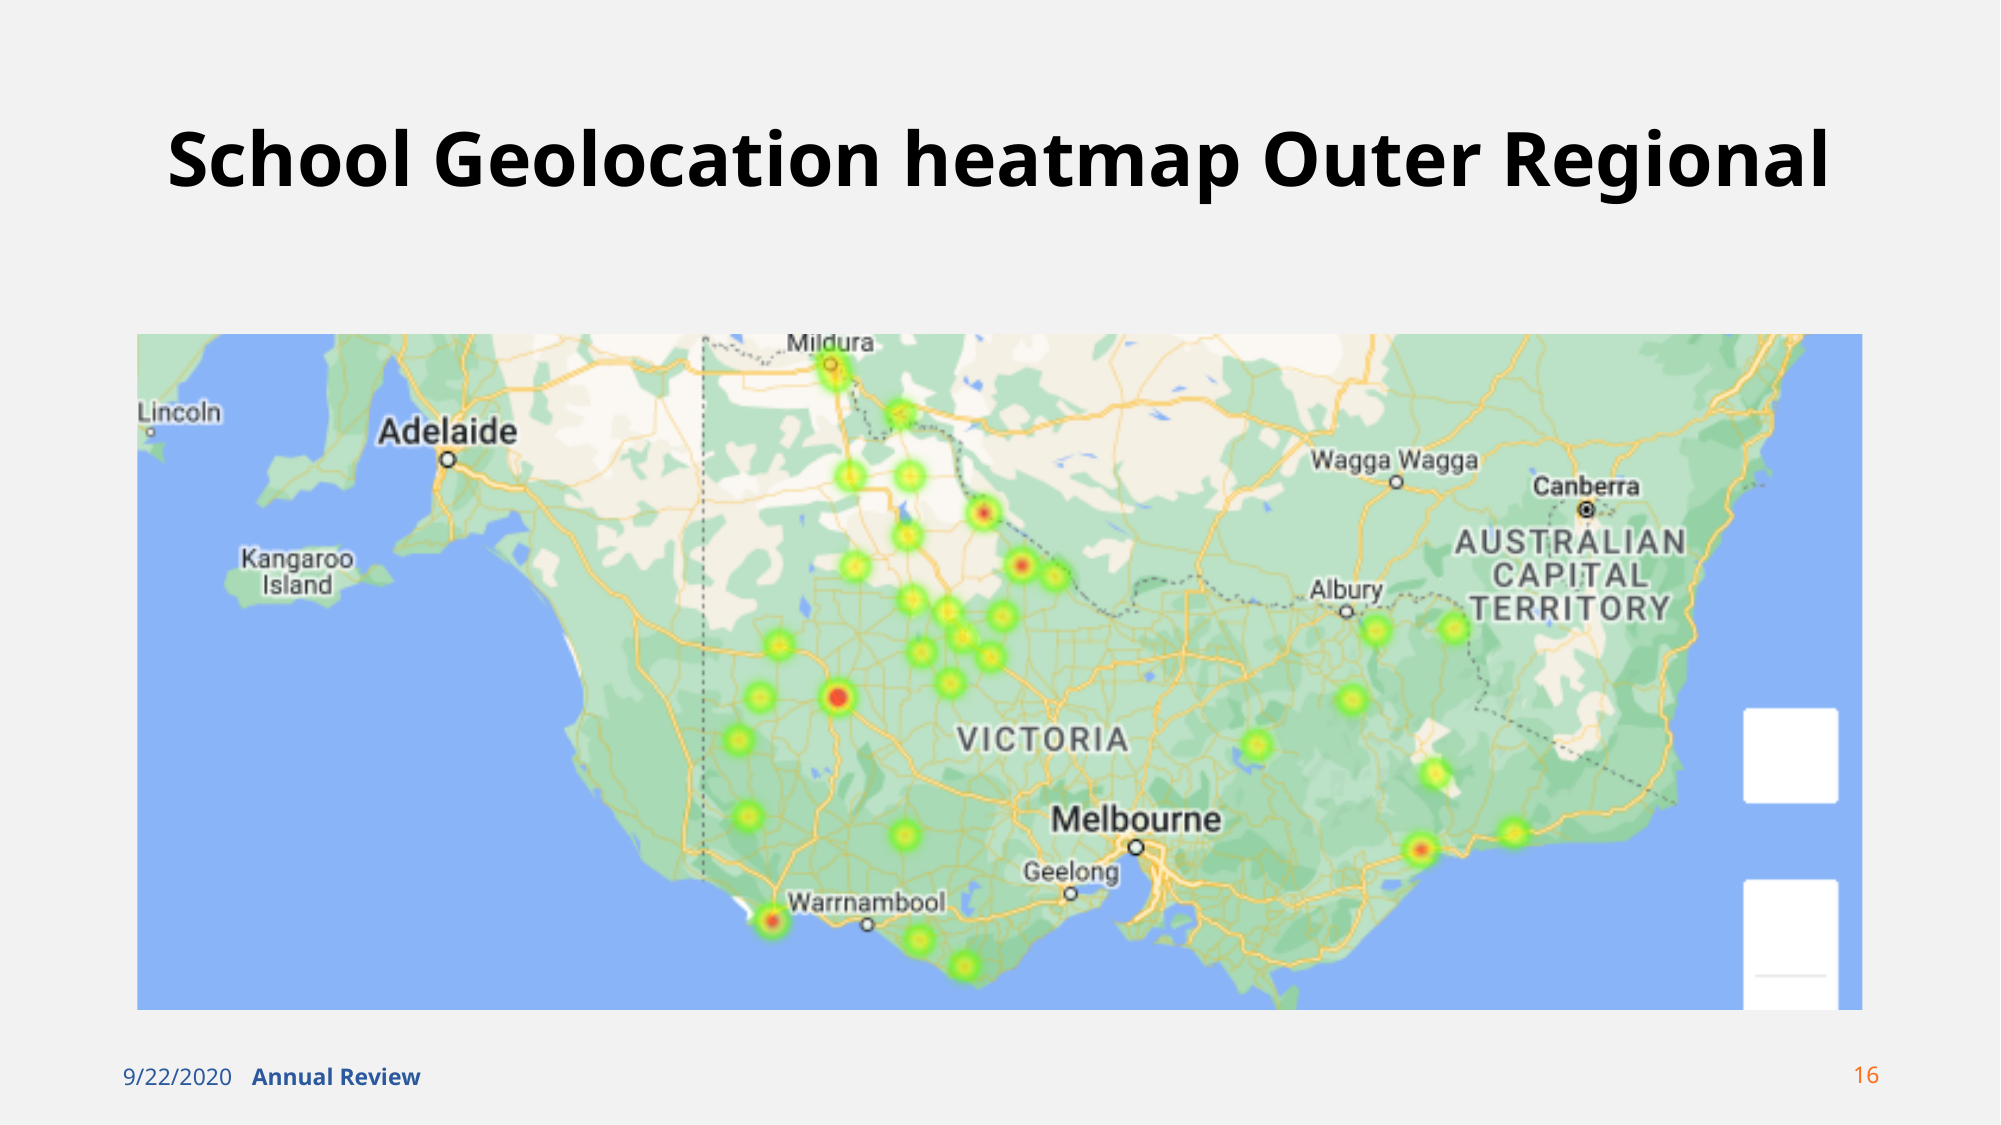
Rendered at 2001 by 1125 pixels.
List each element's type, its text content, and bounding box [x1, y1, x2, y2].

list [137, 334, 1863, 1010]
title School Geolocation heatmap Outer Regional [137, 104, 1863, 219]
